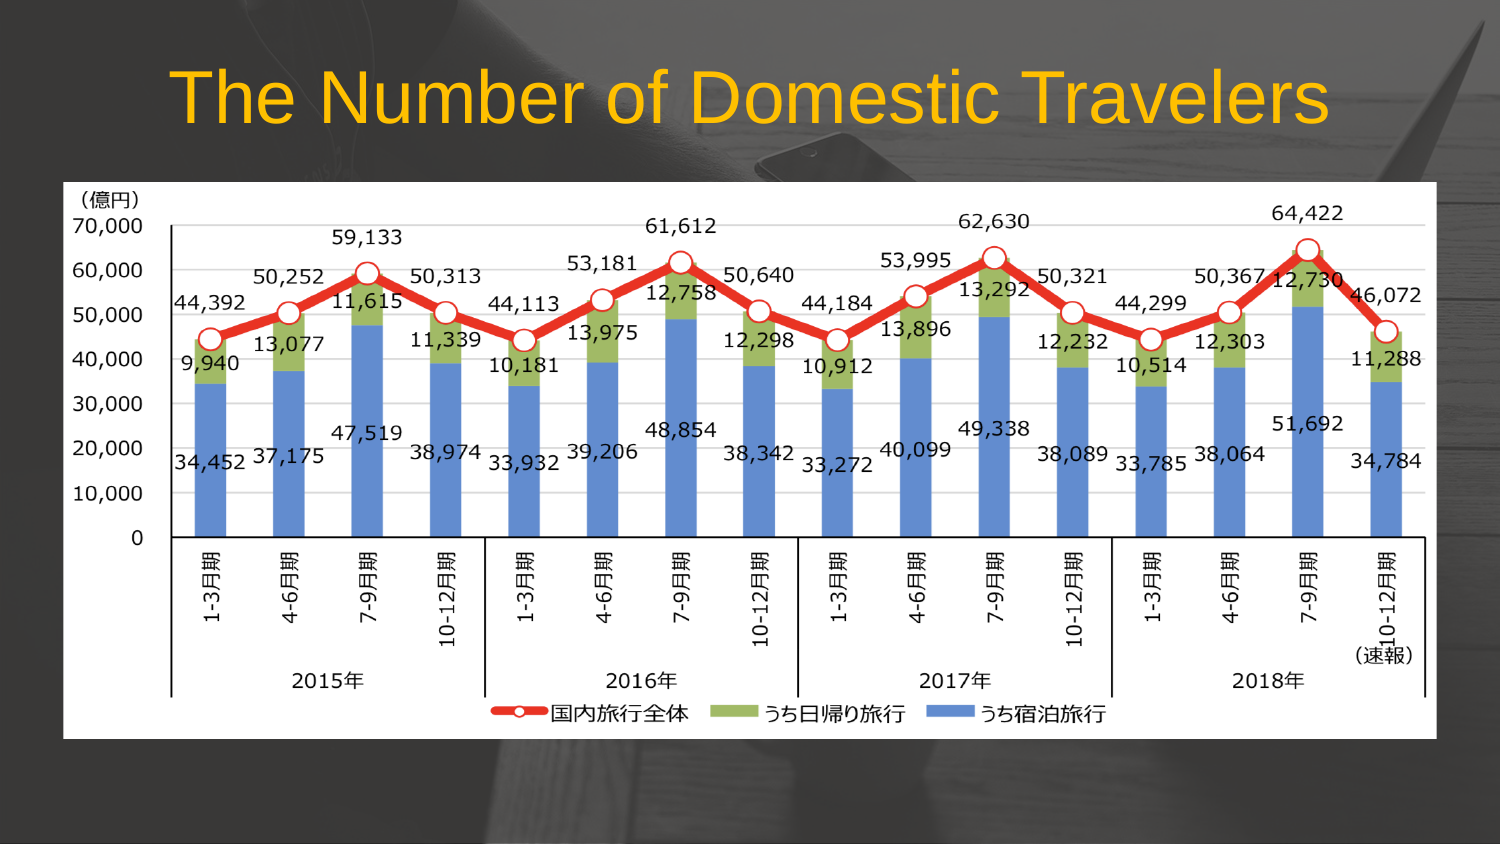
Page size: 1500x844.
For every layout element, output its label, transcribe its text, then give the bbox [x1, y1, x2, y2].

list The Number of Domestic Travelers [0, 135, 1500, 231]
picture [63, 181, 1437, 739]
